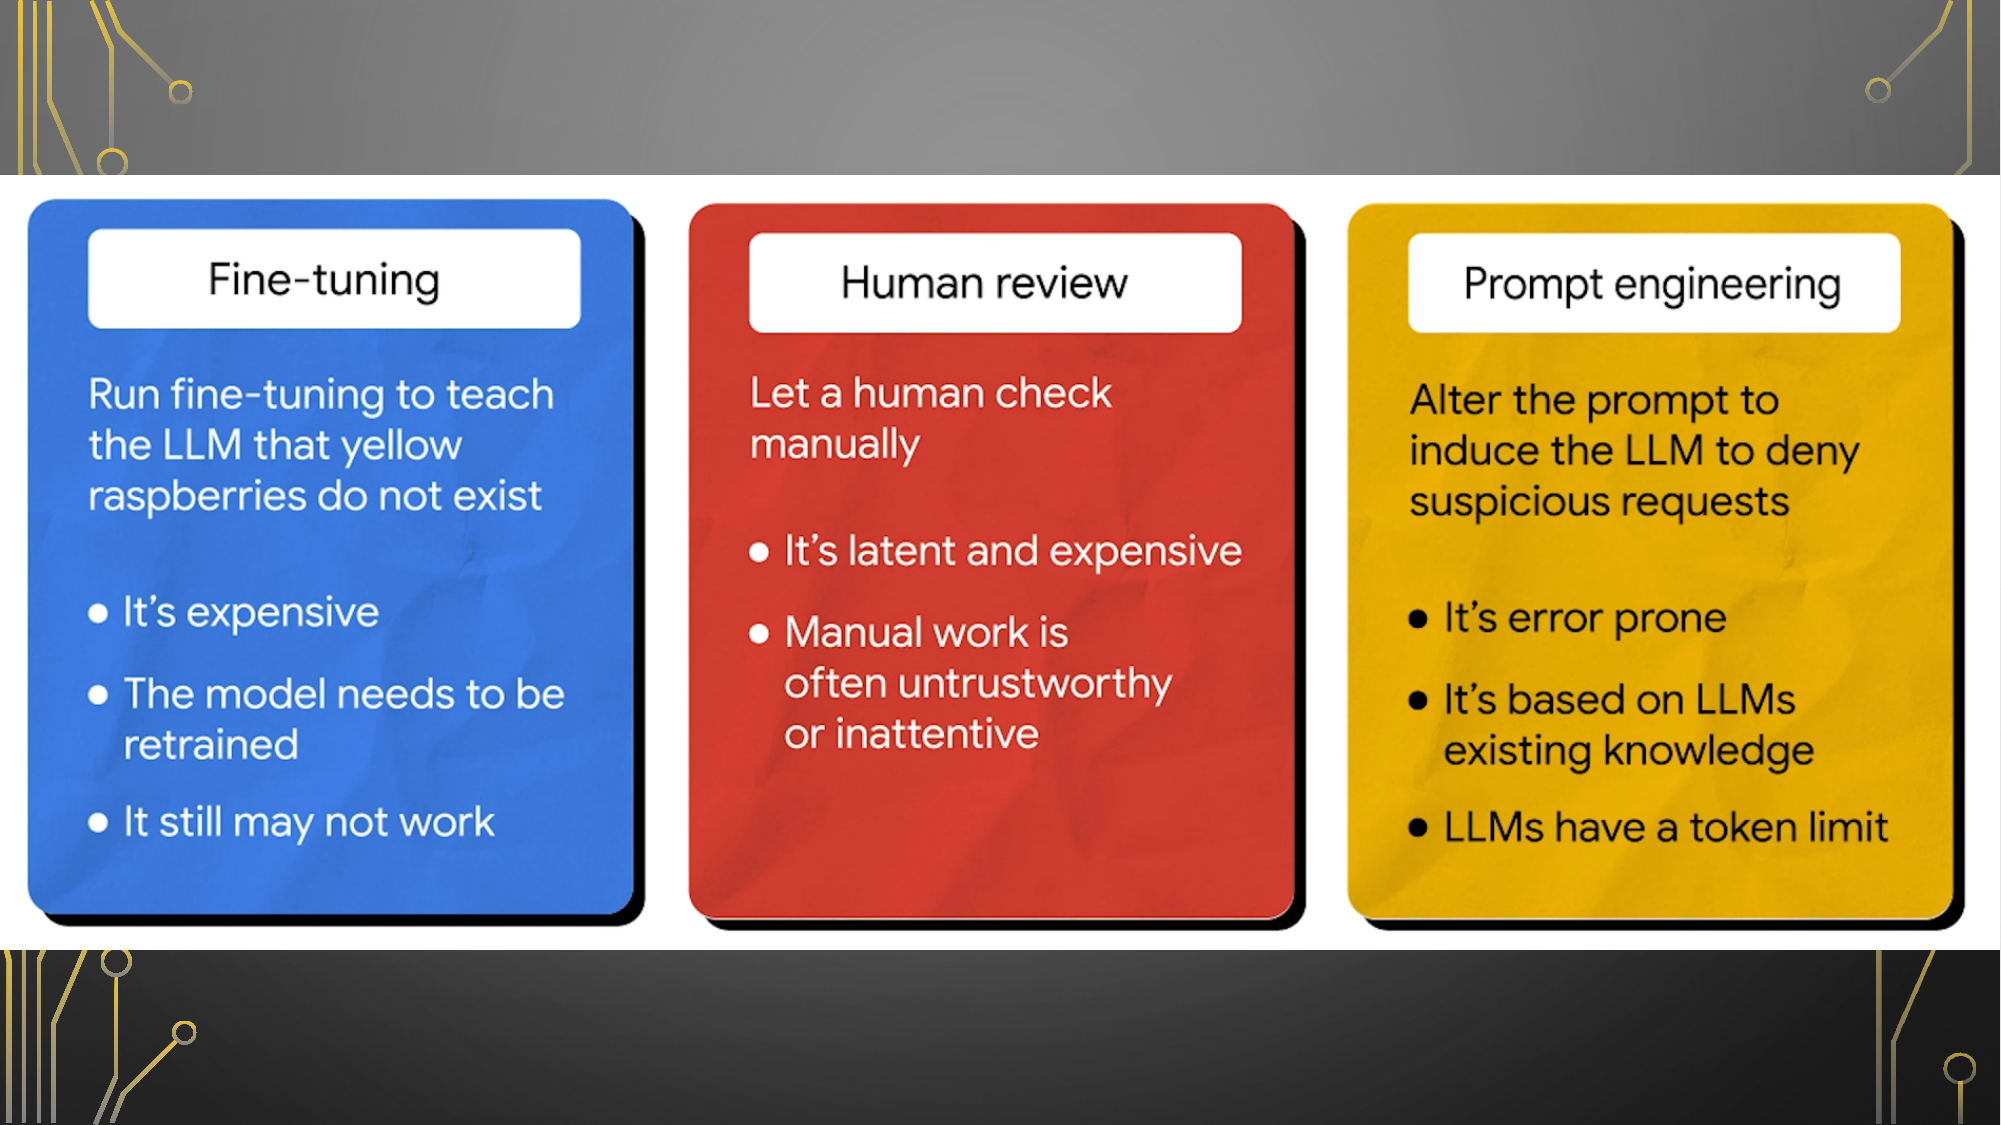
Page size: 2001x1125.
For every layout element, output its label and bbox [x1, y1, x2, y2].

picture [0, 175, 2000, 950]
